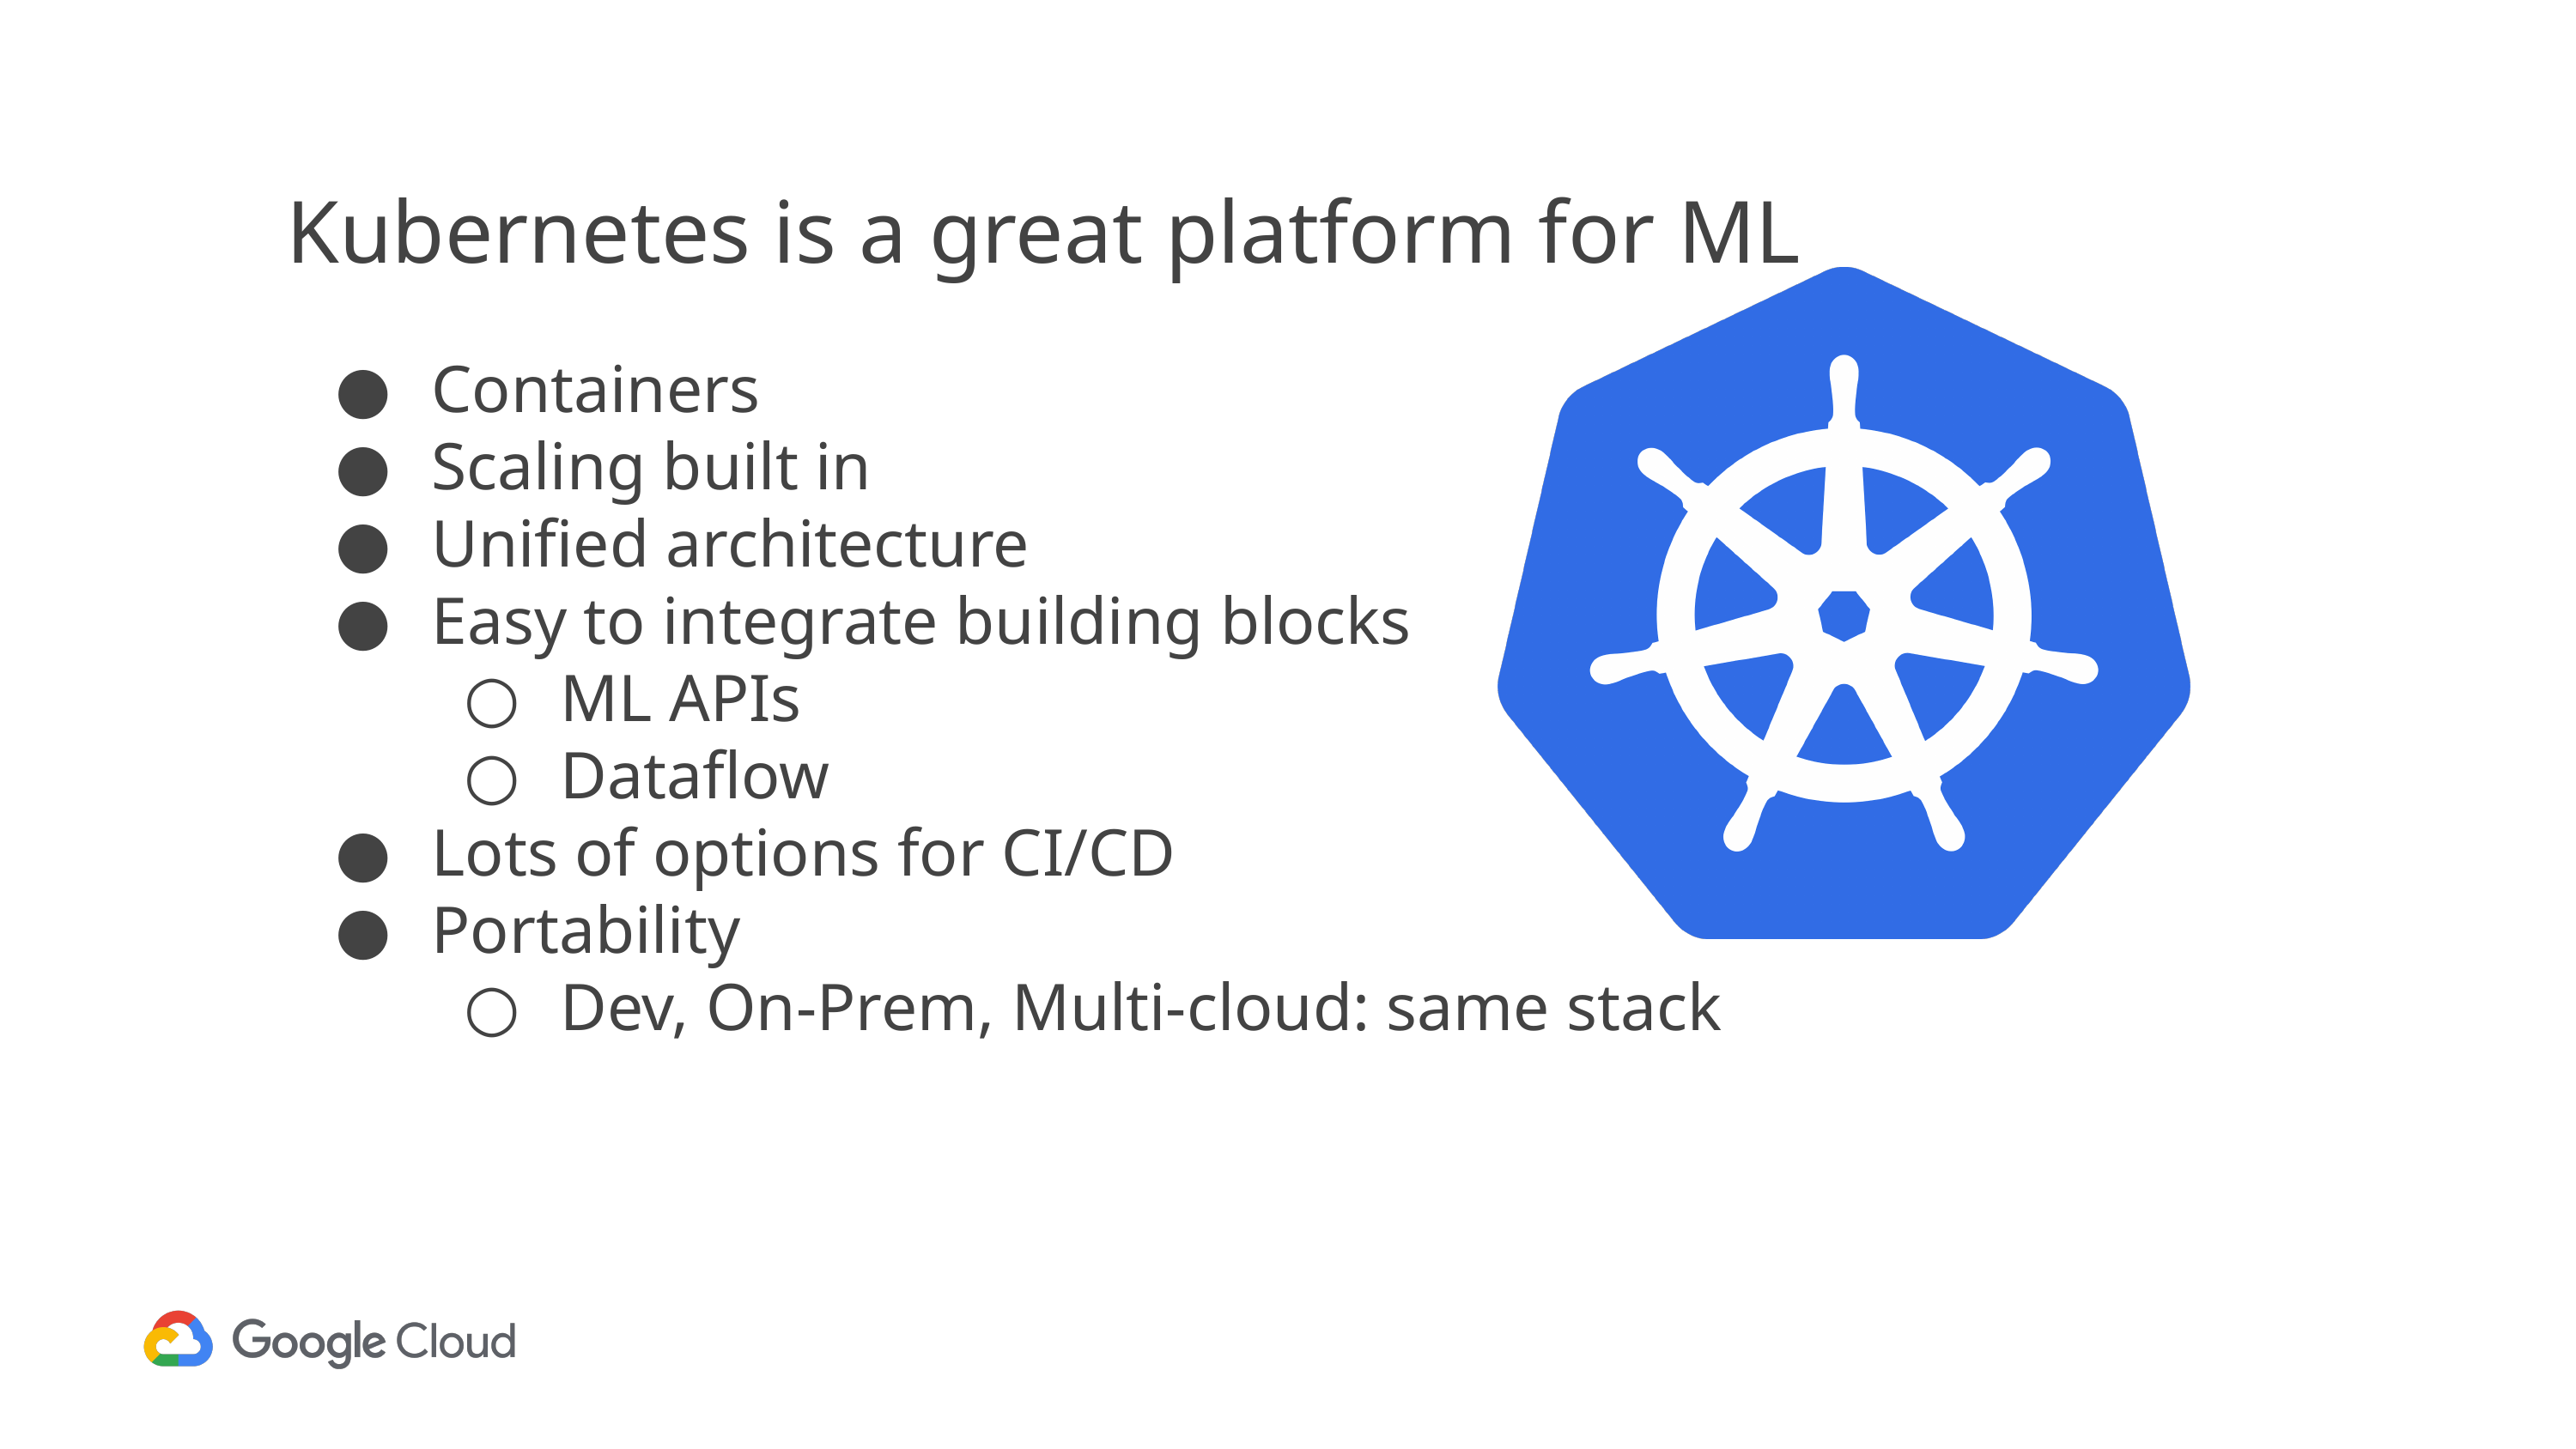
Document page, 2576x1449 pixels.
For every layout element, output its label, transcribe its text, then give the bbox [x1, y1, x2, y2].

title Kubernetes is a great platform for ML [260, 151, 2319, 303]
picture [1498, 267, 2190, 939]
list Containers Scaling built in Unified architecture Easy to integrate building blocks ML APIs Dataflow Lots of options for CI/CD Portability Dev, On-Prem, Multi-cloud: same stack [276, 322, 1960, 1126]
picture [142, 1303, 516, 1375]
